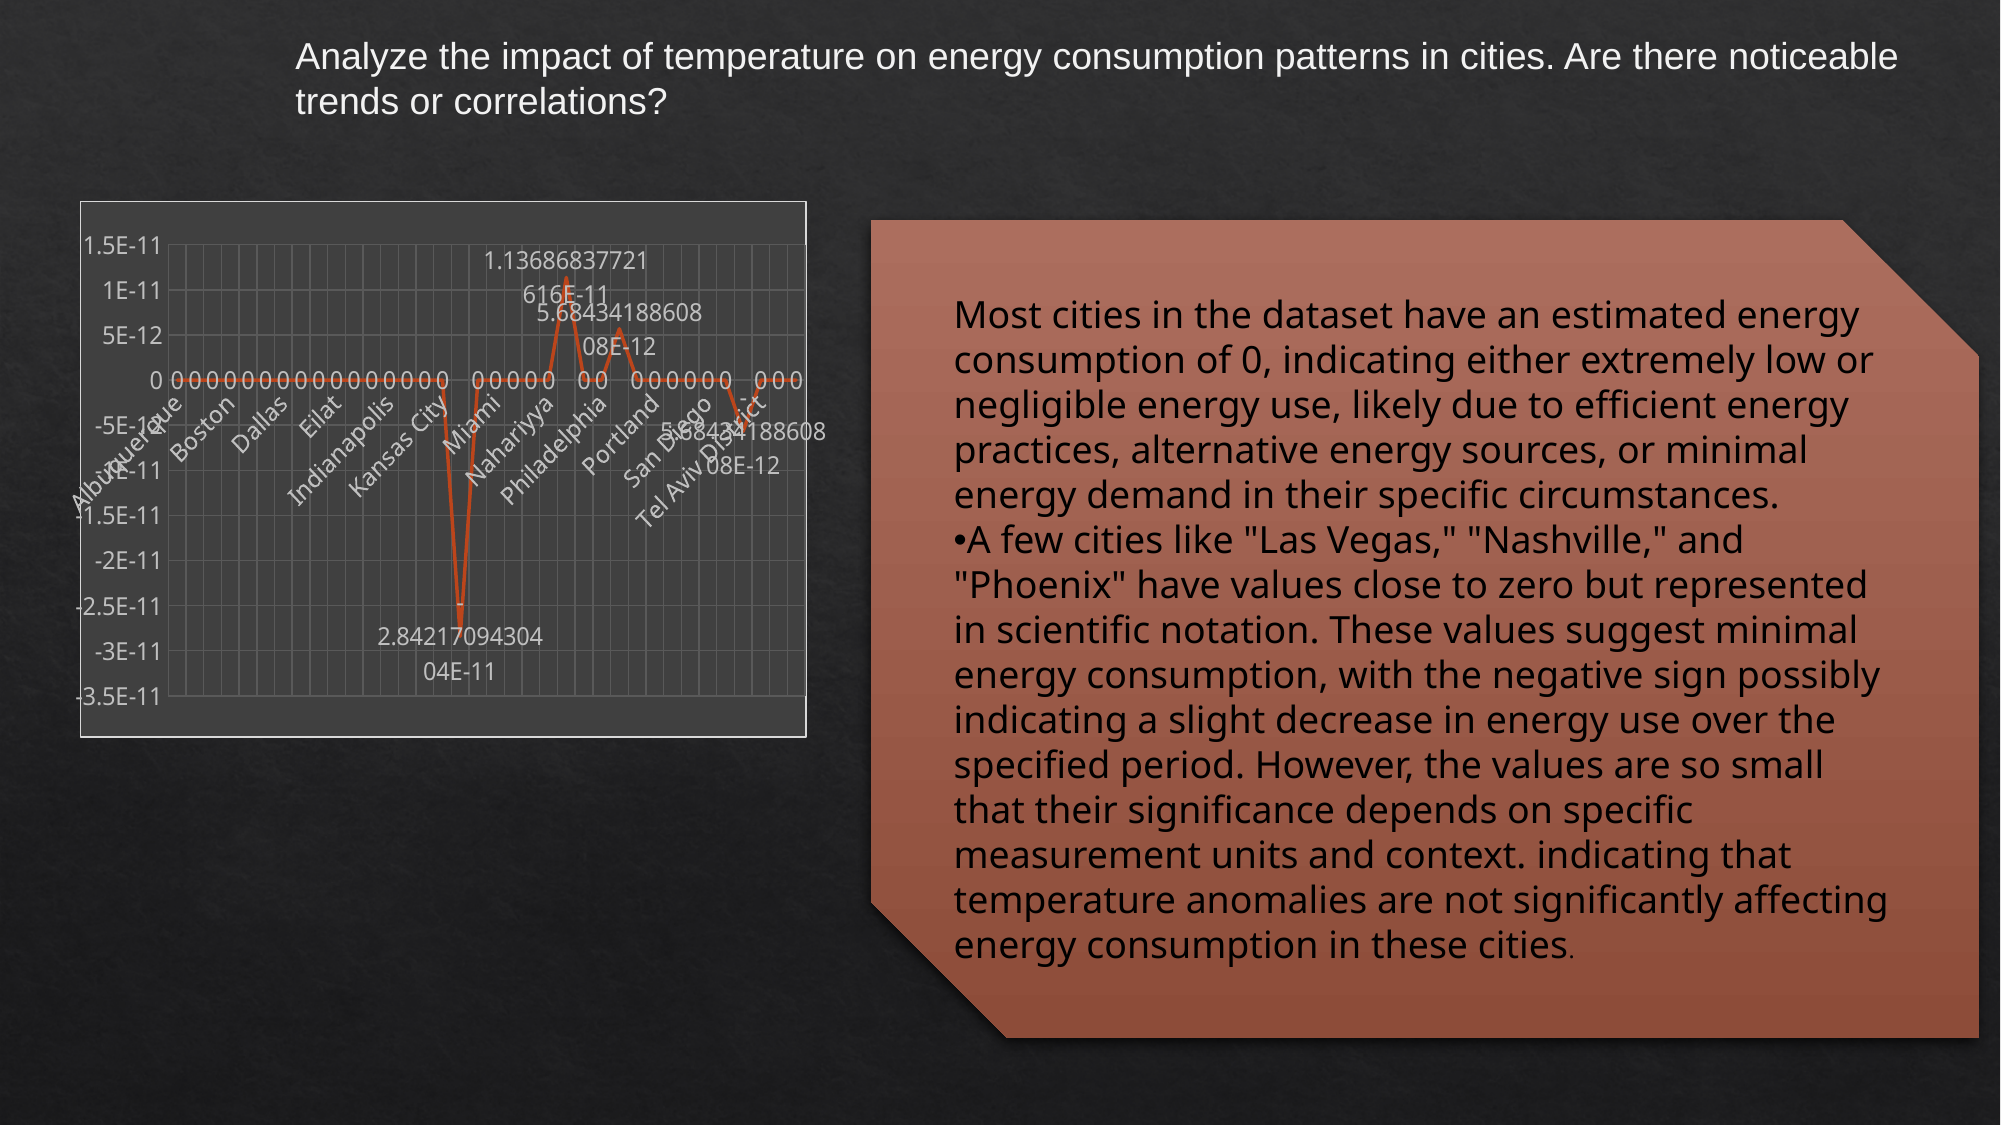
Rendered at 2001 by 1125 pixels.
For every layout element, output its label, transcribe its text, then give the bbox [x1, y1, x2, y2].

text_box Analyze the impact of temperature on energy consumption patterns in cities. Are there noticeable trends or correlations? [280, 24, 1941, 130]
chart [61, 200, 828, 739]
text_box Most cities in the dataset have an estimated energy consumption of 0, indicating either extremely low or negligible energy use, likely due to efficient energy practices, alternative energy sources, or minimal energy demand in their specific circumstances. A few cities like "Las Vegas," "Nashville," and "Phoenix" have values close to zero but represented in scientific notation. These values suggest minimal energy consumption, with the negative sign possibly indicating a slight decrease in energy use over the specified period. However, the values are so small that their significance depends on specific measurement units and context. indicating that temperature anomalies are not significantly affecting energy consumption in these cities. [870, 220, 1979, 1038]
